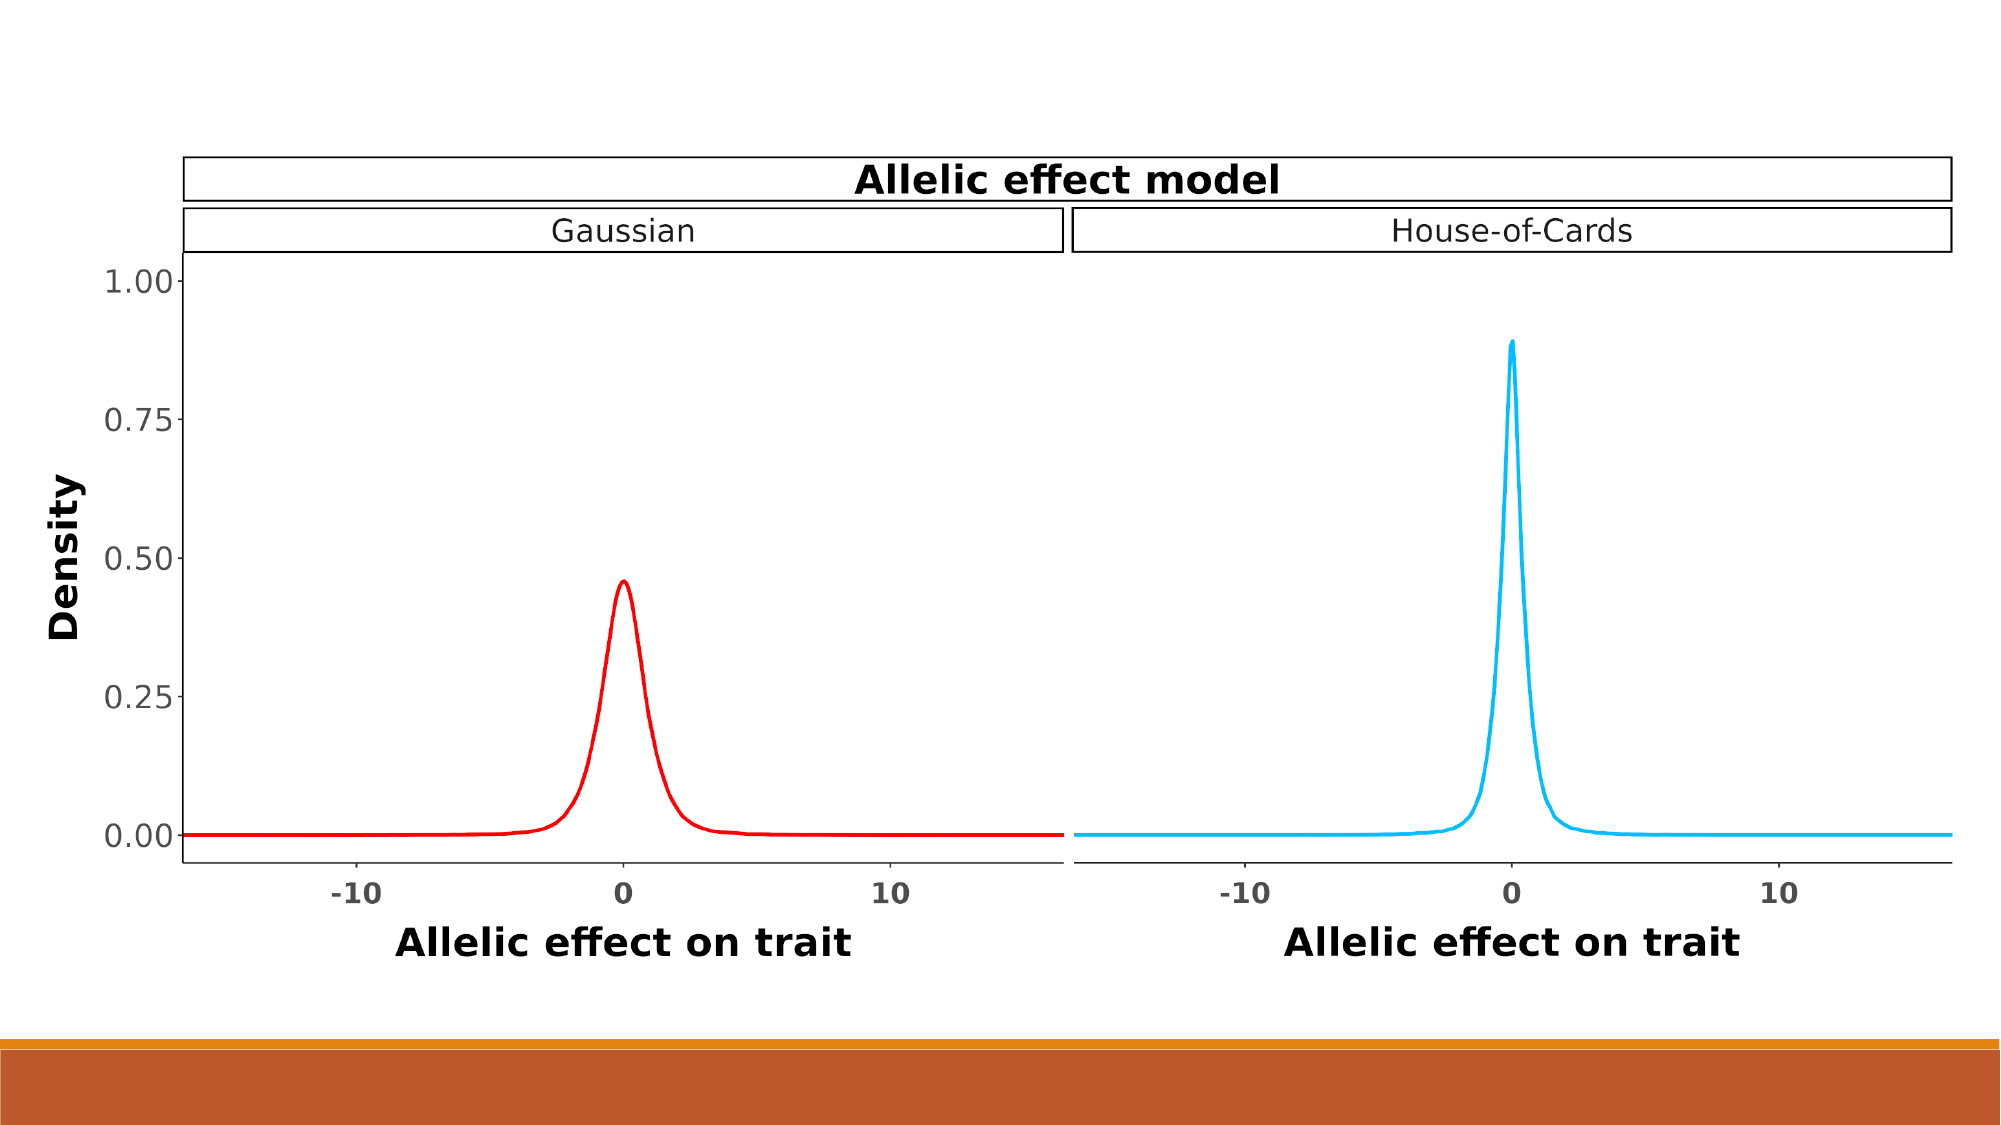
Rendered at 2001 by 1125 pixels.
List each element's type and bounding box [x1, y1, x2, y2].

picture [38, 150, 1962, 975]
